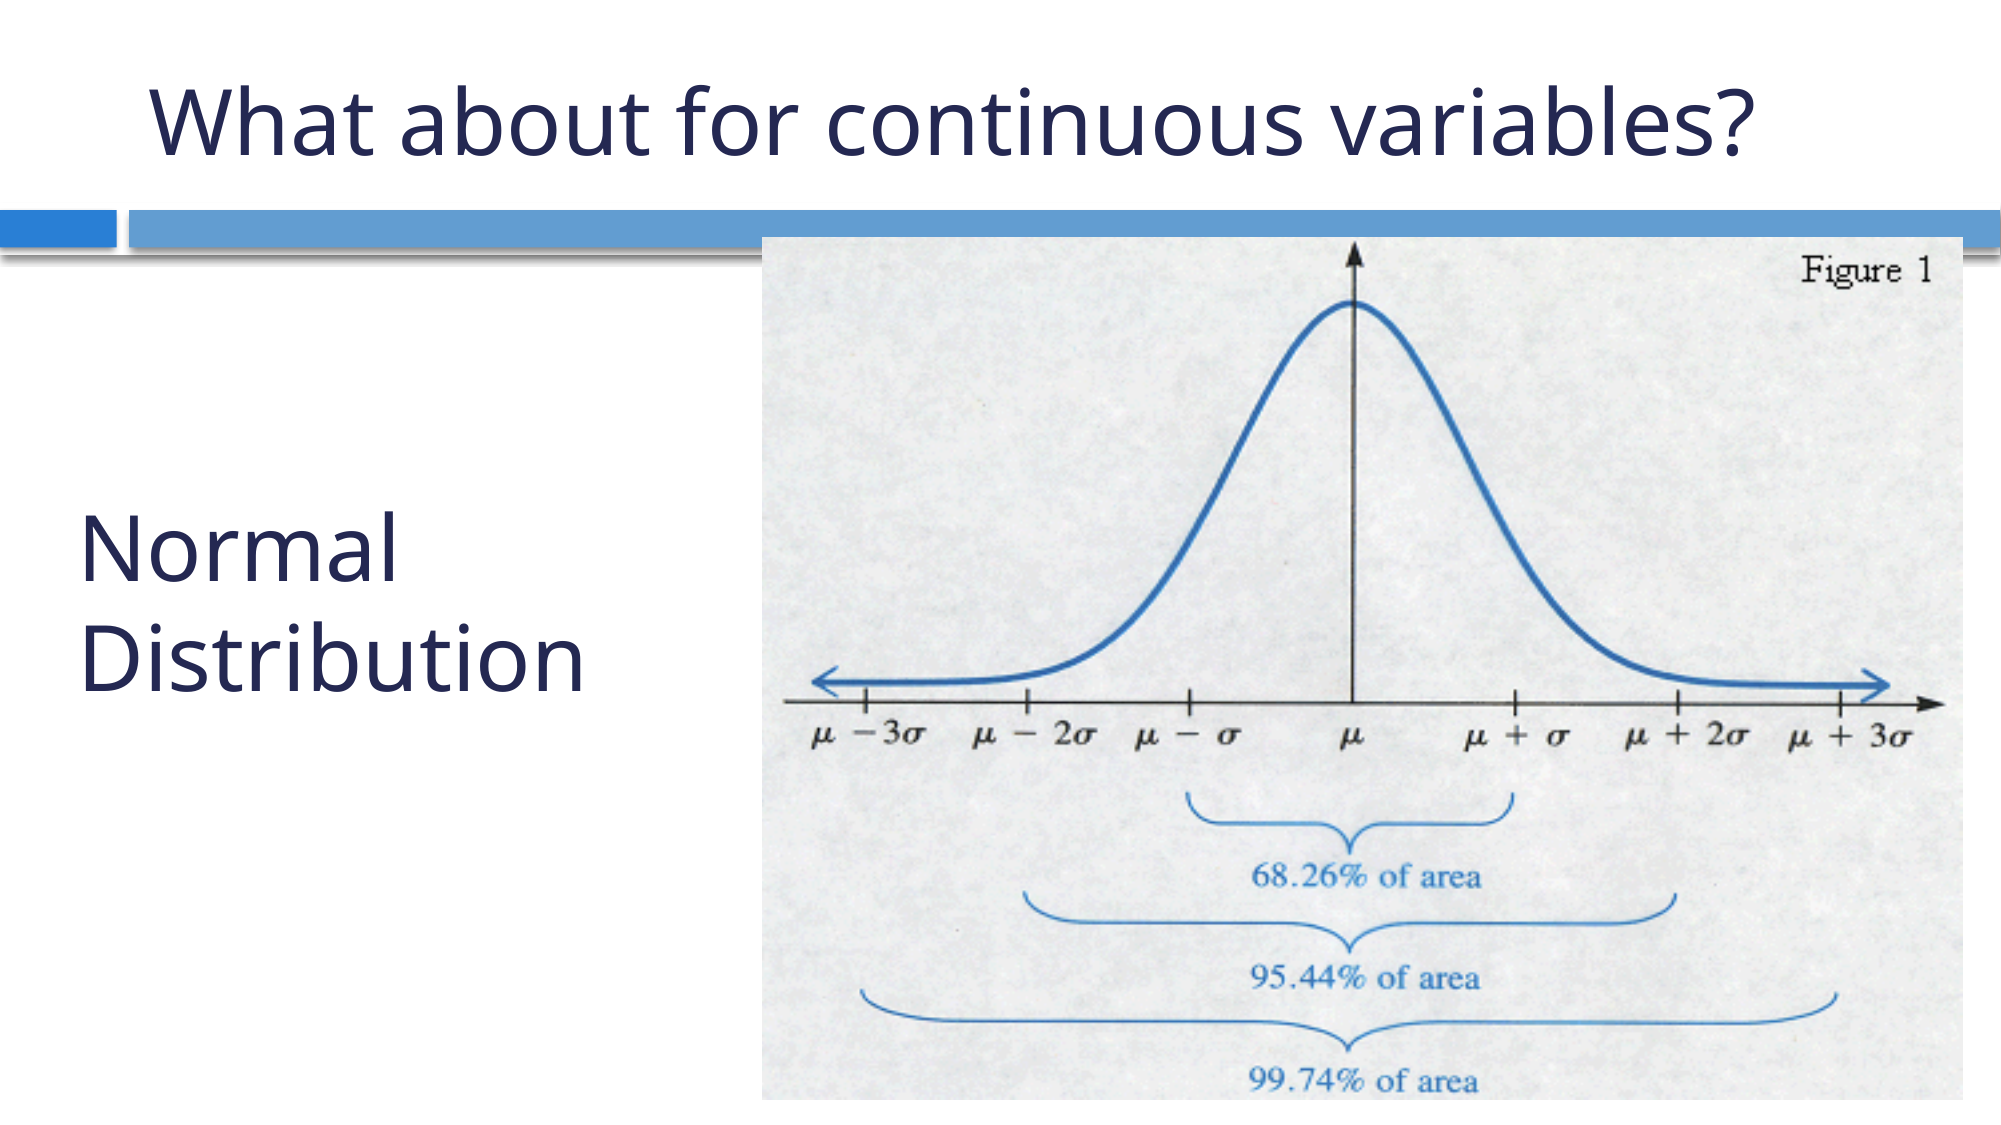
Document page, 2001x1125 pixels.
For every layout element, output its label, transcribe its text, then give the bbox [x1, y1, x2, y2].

title Normal Distribution [62, 437, 741, 763]
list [762, 237, 1963, 1101]
text_box What about for continuous variables? [133, 37, 1918, 200]
